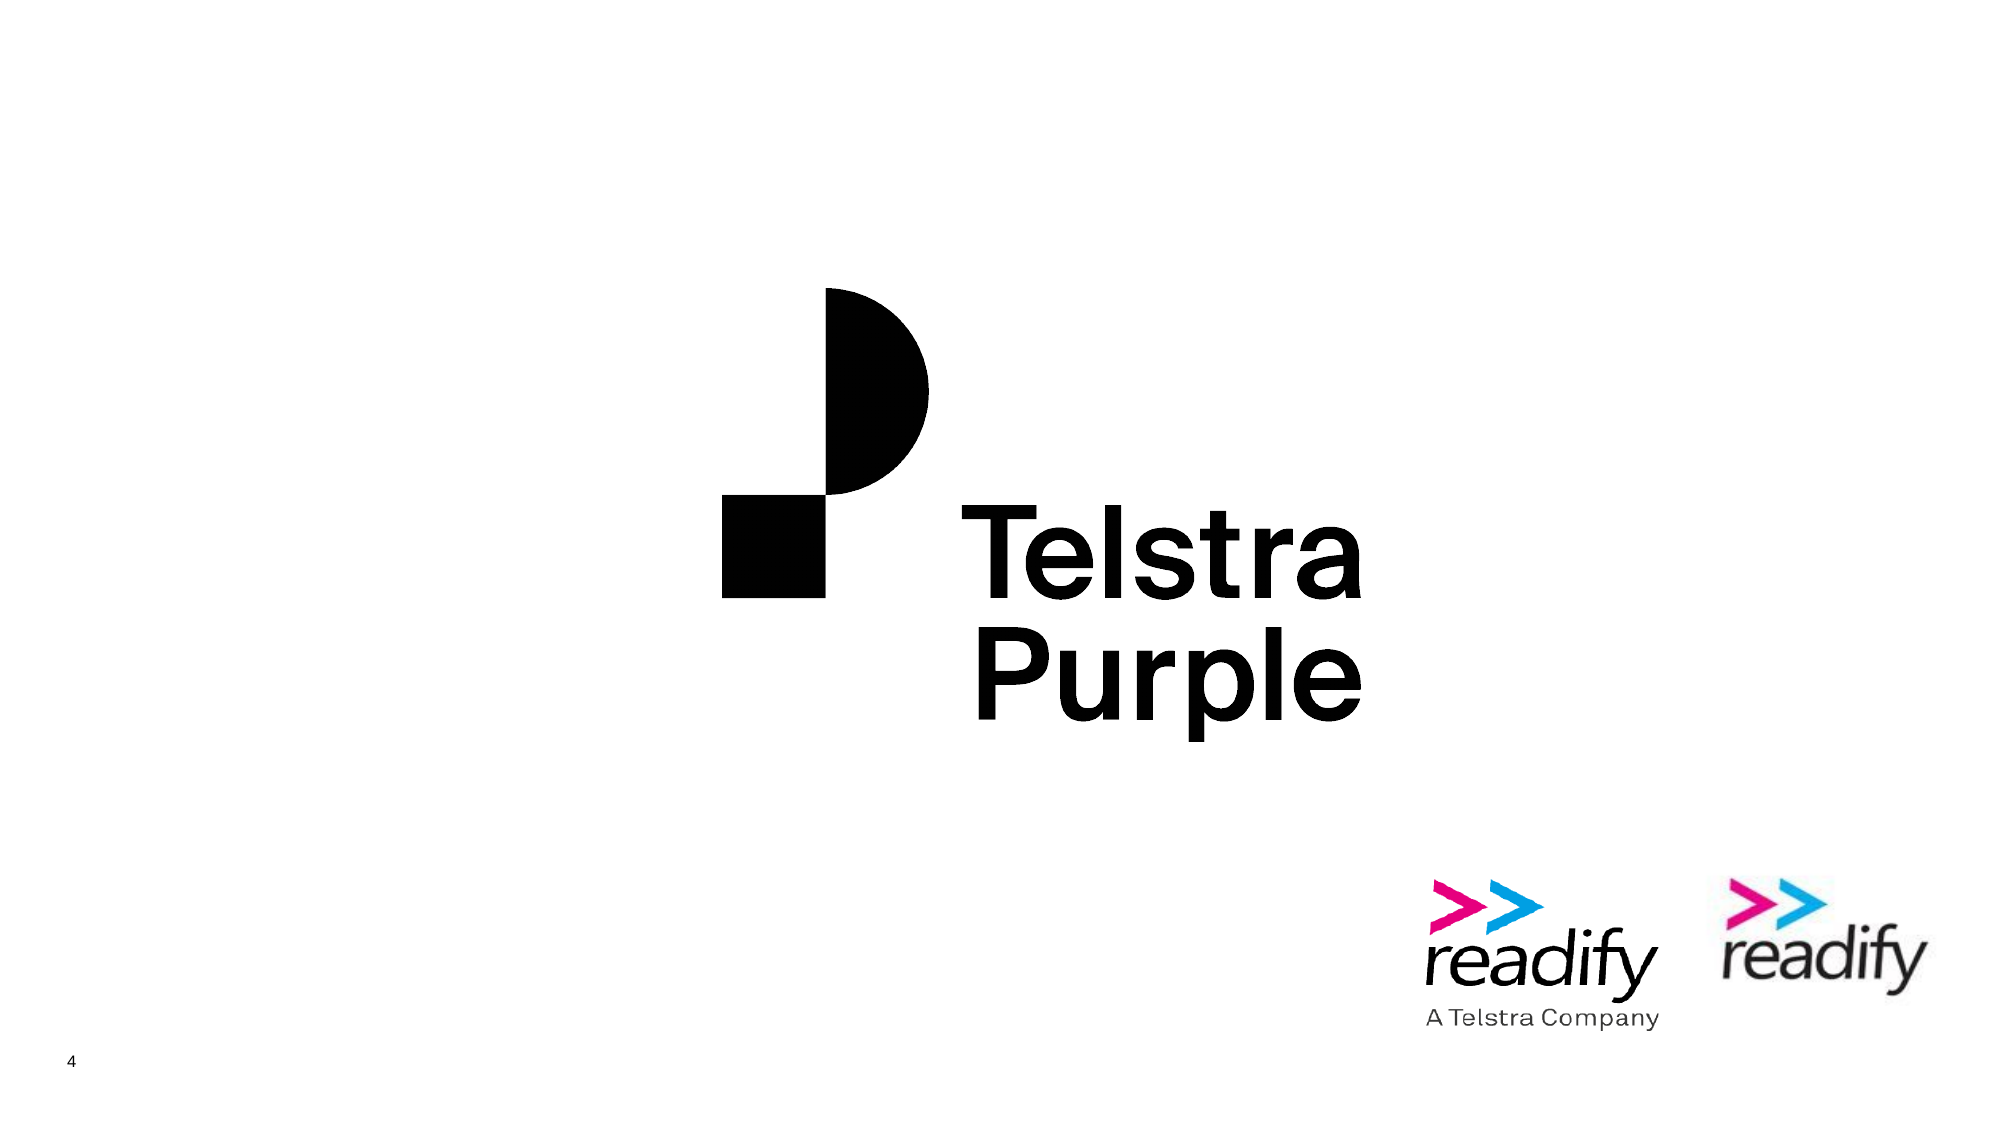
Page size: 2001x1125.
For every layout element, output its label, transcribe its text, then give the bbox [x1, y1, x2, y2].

picture [722, 288, 1361, 742]
slide_number 4 [56, 1050, 77, 1071]
picture [1411, 843, 1676, 1071]
picture [1682, 805, 1968, 1071]
